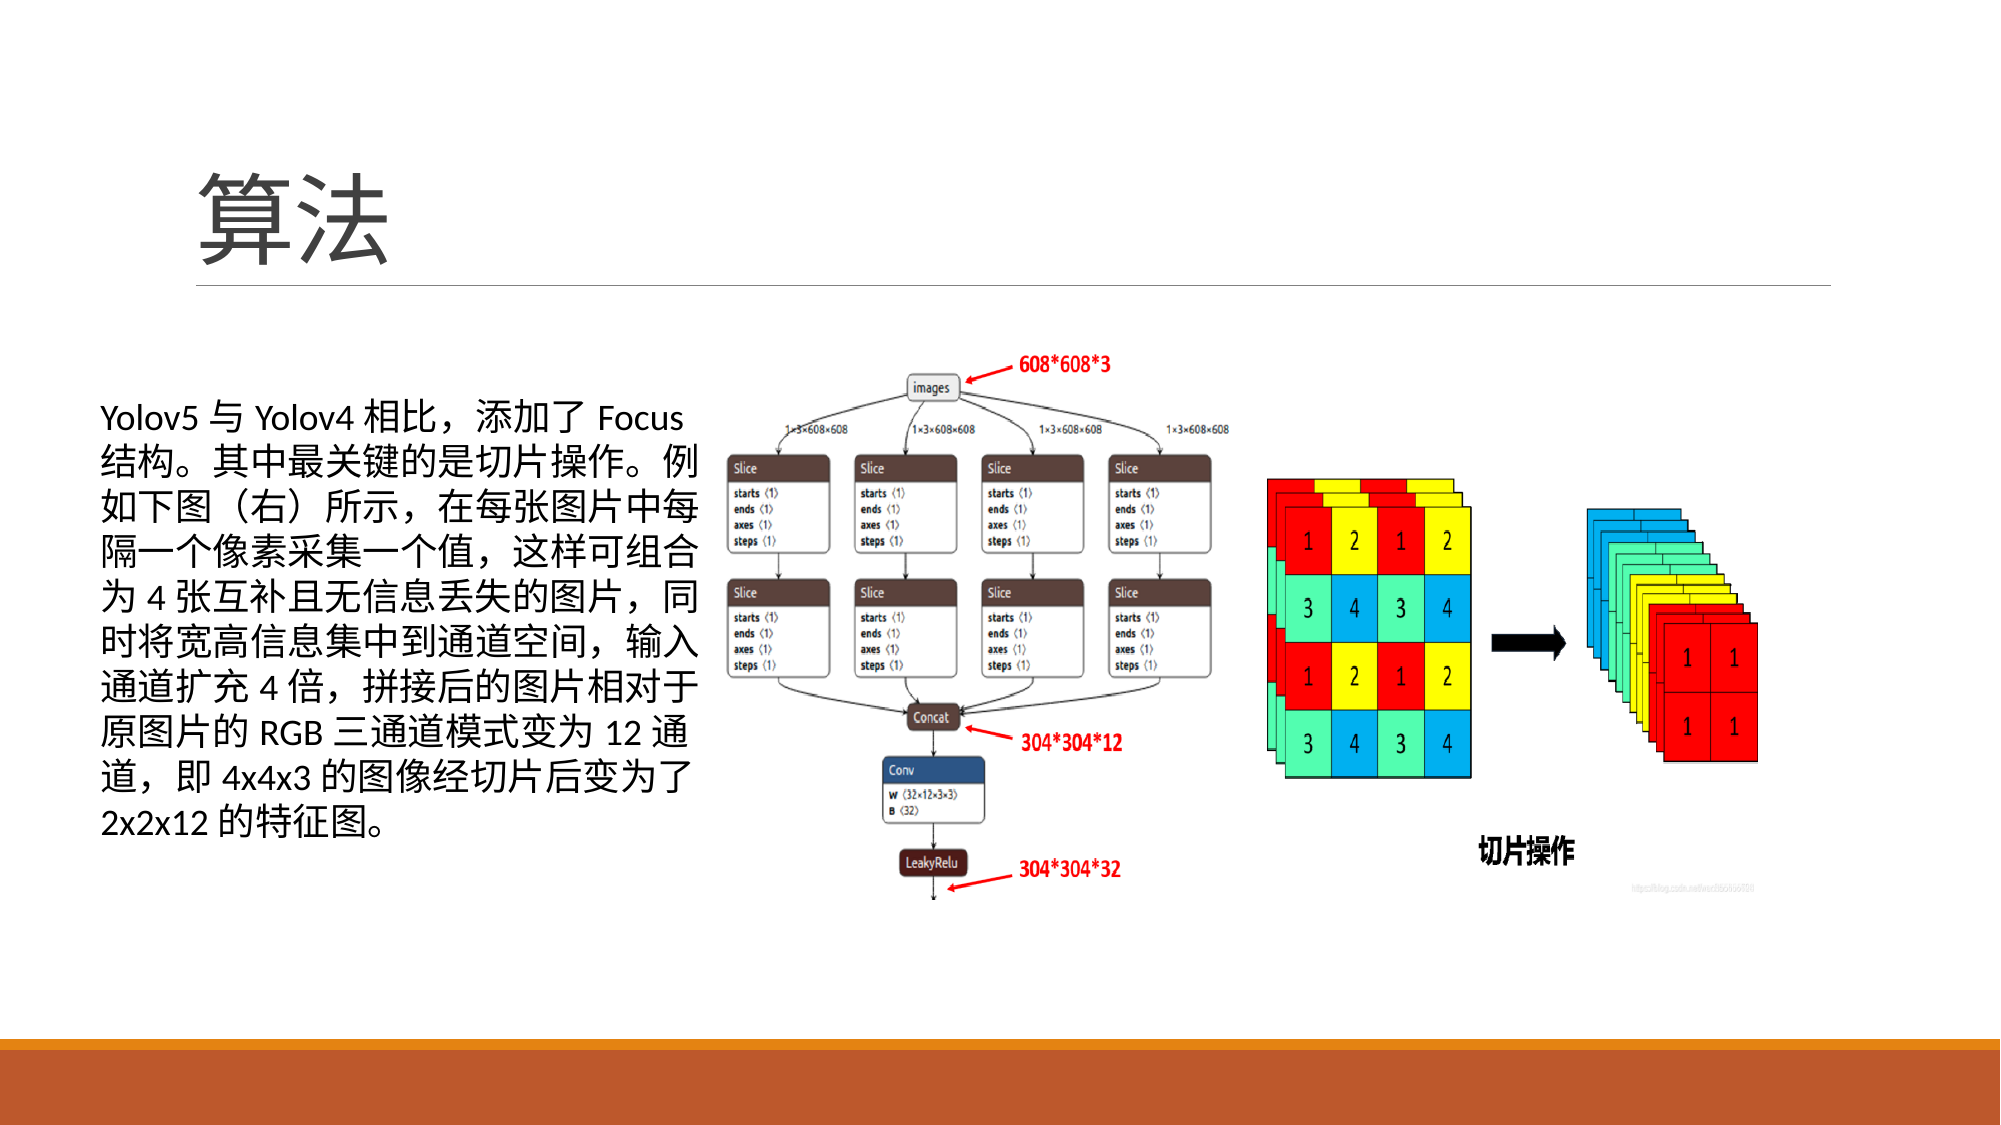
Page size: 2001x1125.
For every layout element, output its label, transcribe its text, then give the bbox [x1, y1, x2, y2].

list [710, 339, 1758, 901]
title 算法 [180, 47, 1830, 285]
text_box Yolov5与Yolov4相比，添加了Focus结构。其中最关键的是切片操作。例如下图（右）所示，在每张图片中每隔一个像素采集一个值，这样可组合为4张互补且无信息丢失的图片，同时将宽高信息集中到通道空间，输入通道扩充4倍，拼接后的图片相对于原图片的RGB三通道模式变为12通道，即4x4x3的图像经切片后变为了2x2x12的特征图。 [85, 385, 708, 850]
